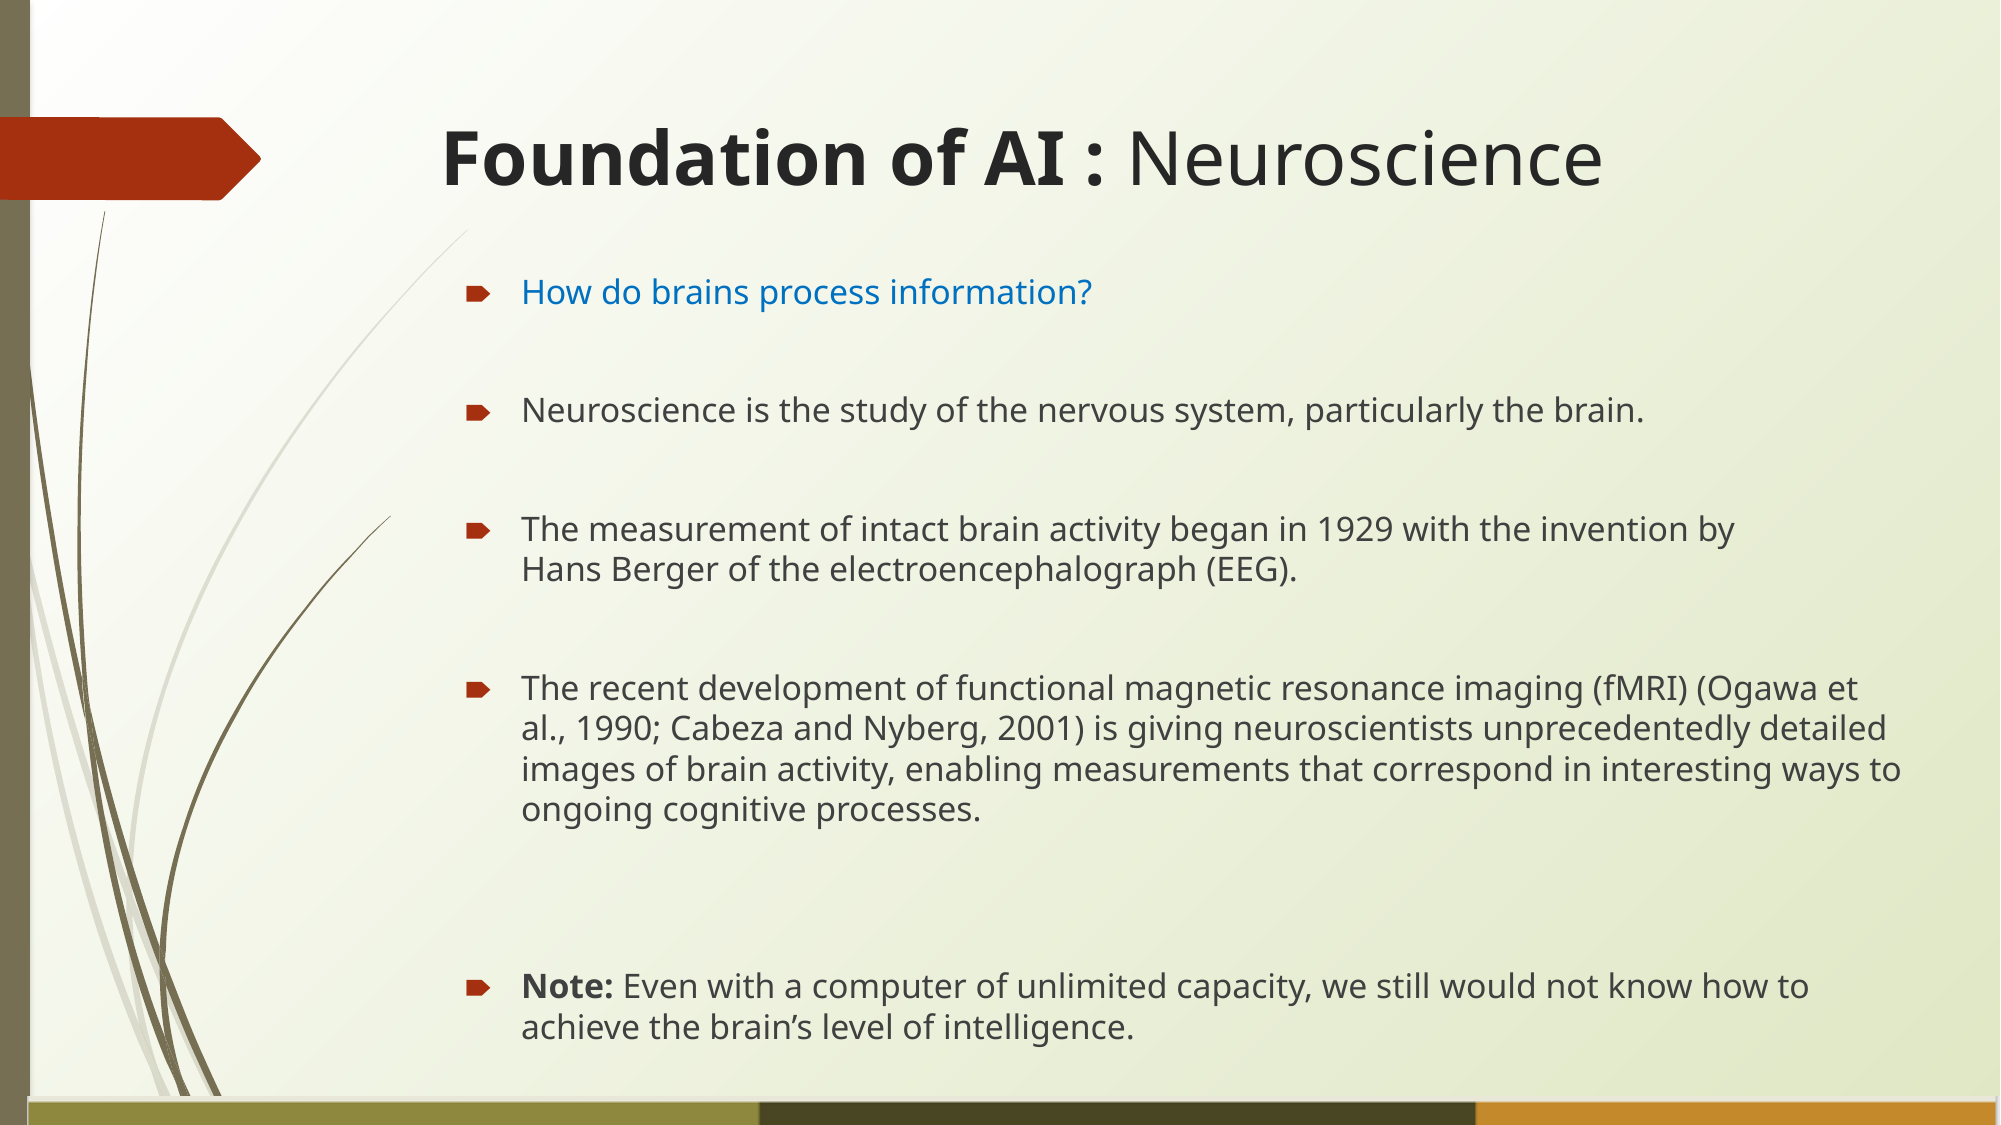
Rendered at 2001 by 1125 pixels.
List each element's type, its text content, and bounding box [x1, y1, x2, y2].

title Foundation of AI : Neuroscience [425, 102, 1888, 263]
list How do brains process information? Neuroscience is the study of the nervous system, particularly the brain. The measurement of intact brain activity began in 1929 with the invention by Hans Berger of the electroencephalograph (EEG). The recent development of functional magnetic resonance imaging (fMRI) (Ogawa et al., 1990; Cabeza and Nyberg, 2001) is giving neuroscientists unprecedentedly detailed images of brain activity, enabling measurements that correspond in interesting ways to ongoing cognitive processes. Note: Even with a computer of unlimited capacity, we still would not know how to achieve the brain’s level of intelligence. [449, 263, 1921, 1058]
picture [27, 1096, 2000, 1125]
